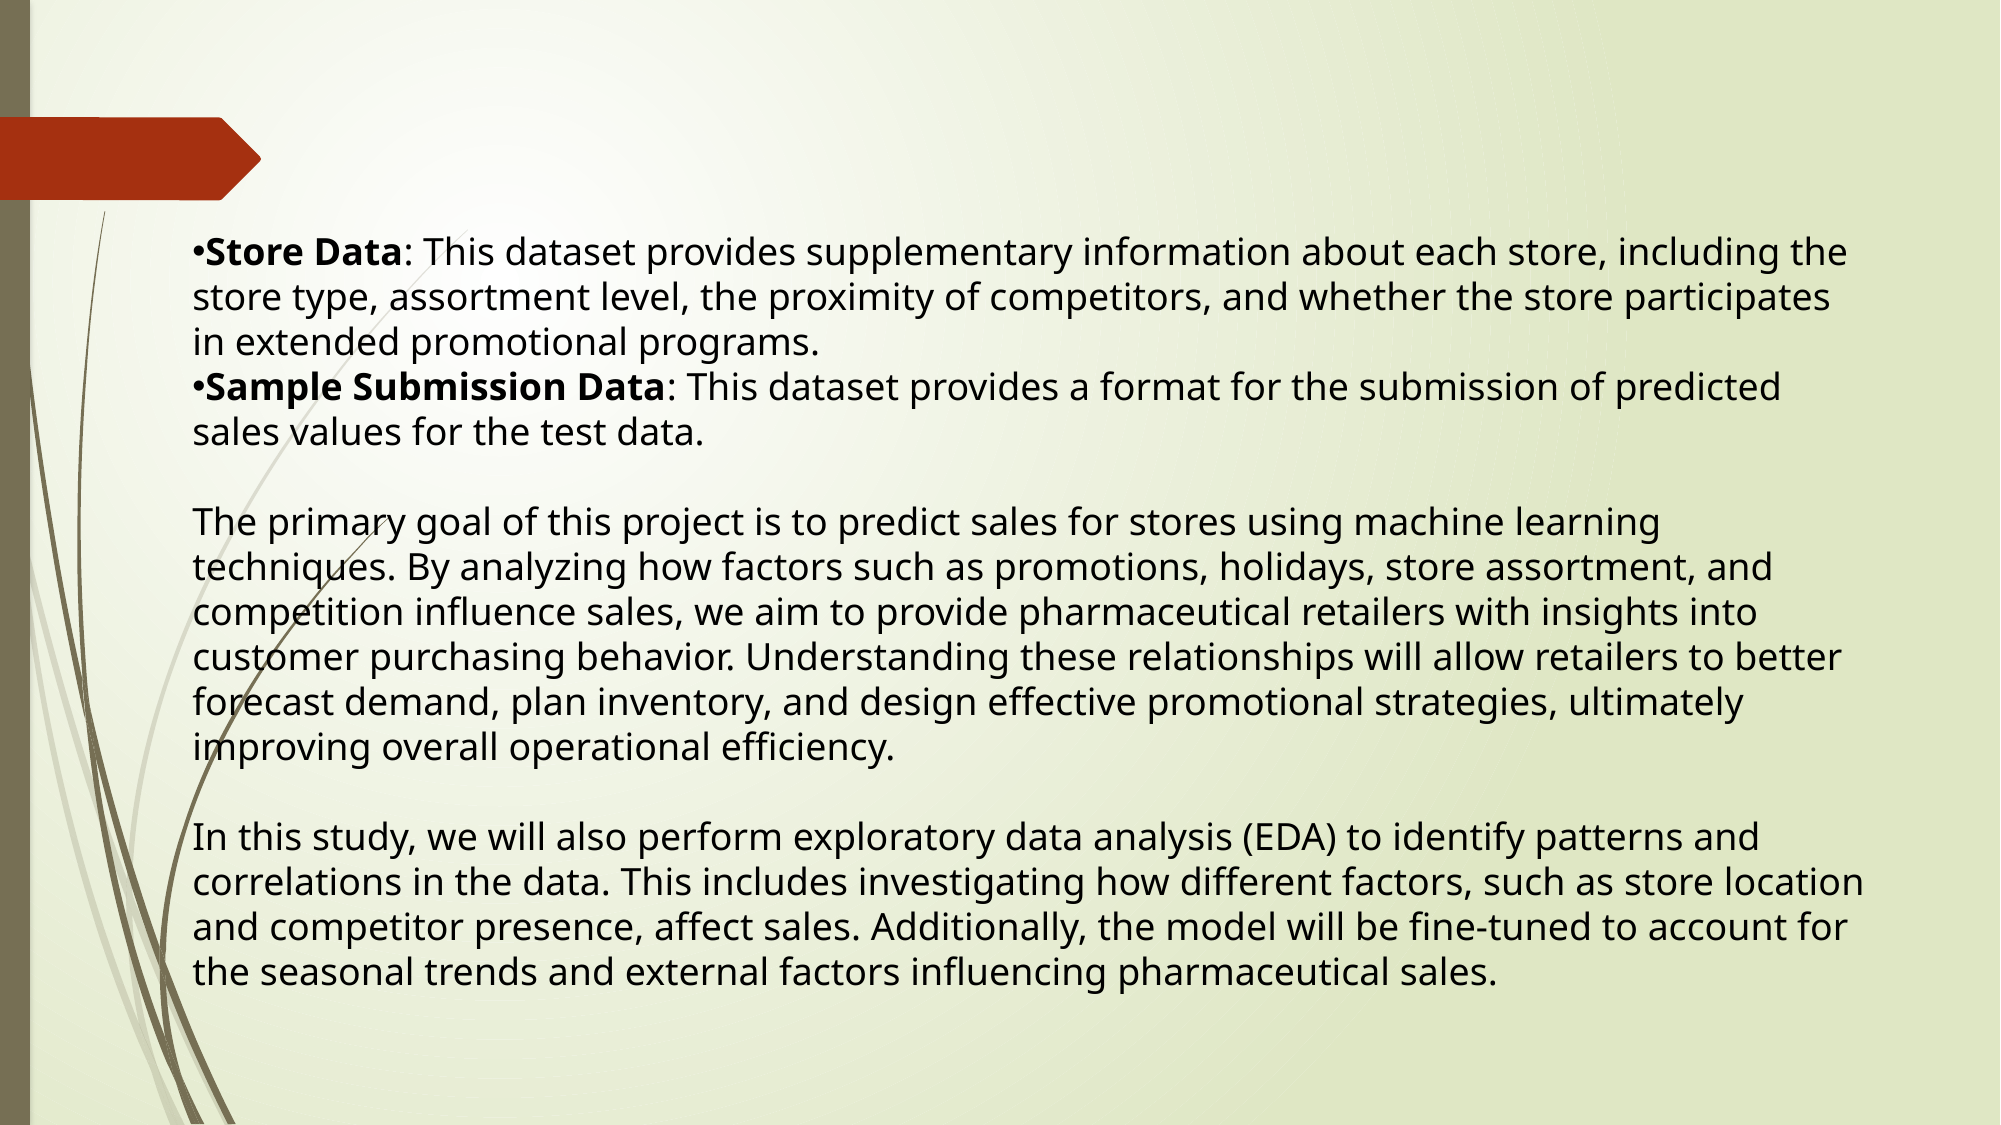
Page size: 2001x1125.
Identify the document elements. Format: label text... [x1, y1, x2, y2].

text_box Store Data: This dataset provides supplementary information about each store, including the store type, assortment level, the proximity of competitors, and whether the store participates in extended promotional programs. Sample Submission Data: This dataset provides a format for the submission of predicted sales values for the test data. The primary goal of this project is to predict sales for stores using machine learning techniques. By analyzing how factors such as promotions, holidays, store assortment, and competition influence sales, we aim to provide pharmaceutical retailers with insights into customer purchasing behavior. Understanding these relationships will allow retailers to better forecast demand, plan inventory, and design effective promotional strategies, ultimately improving overall operational efficiency. In this study, we will also perform exploratory data analysis (EDA) to identify patterns and correlations in the data. This includes investigating how different factors, such as store location and competitor presence, affect sales. Additionally, the model will be fine-tuned to account for the seasonal trends and external factors influencing pharmaceutical sales. [177, 220, 1890, 1046]
